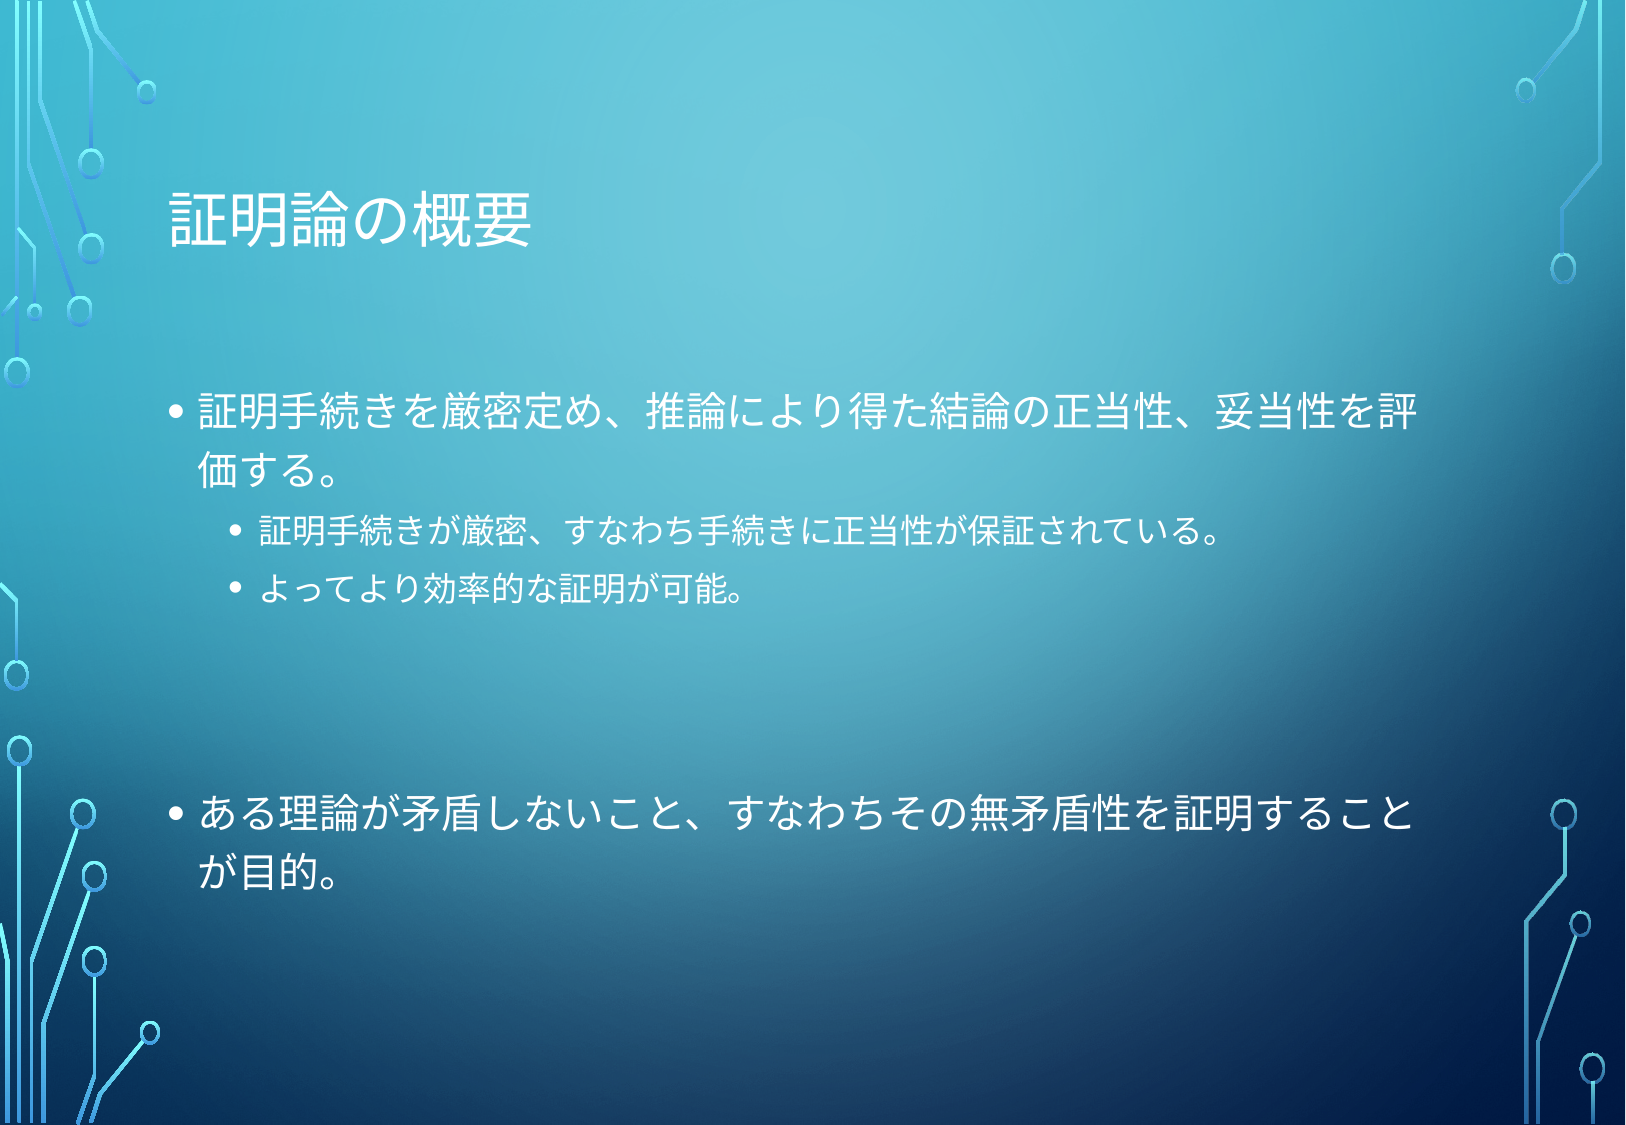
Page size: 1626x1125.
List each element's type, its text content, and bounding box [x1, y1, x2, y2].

title 証明論の概要 [152, 101, 1473, 344]
